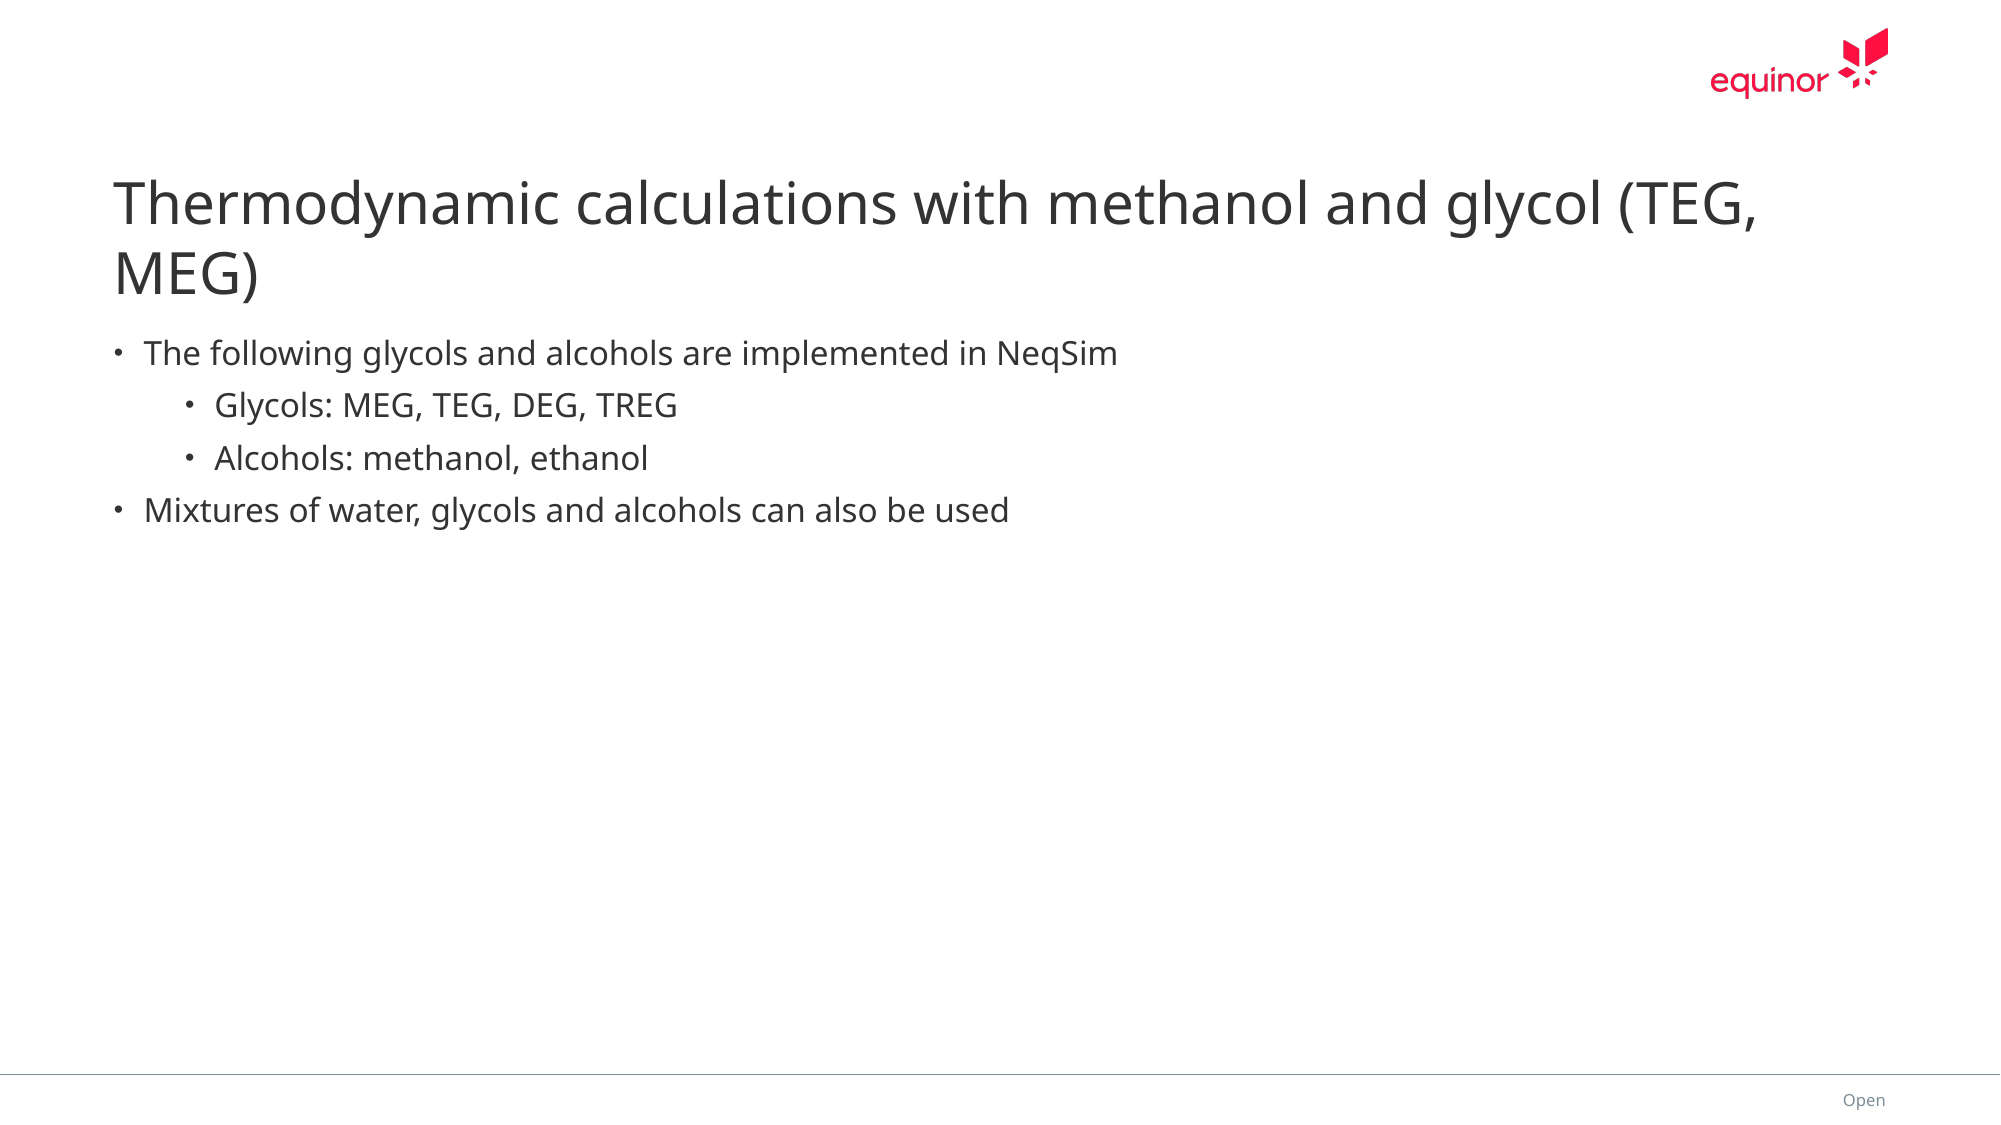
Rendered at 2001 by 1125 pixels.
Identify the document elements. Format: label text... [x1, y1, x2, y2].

title Thermodynamic calculations with methanol and glycol (TEG, MEG) [114, 131, 1886, 321]
list The following glycols and alcohols are implemented in NeqSim Glycols: MEG, TEG, DEG, TREG Alcohols: methanol, ethanol Mixtures of water, glycols and alcohols can also be used [114, 332, 1886, 1024]
picture [1711, 28, 1888, 99]
